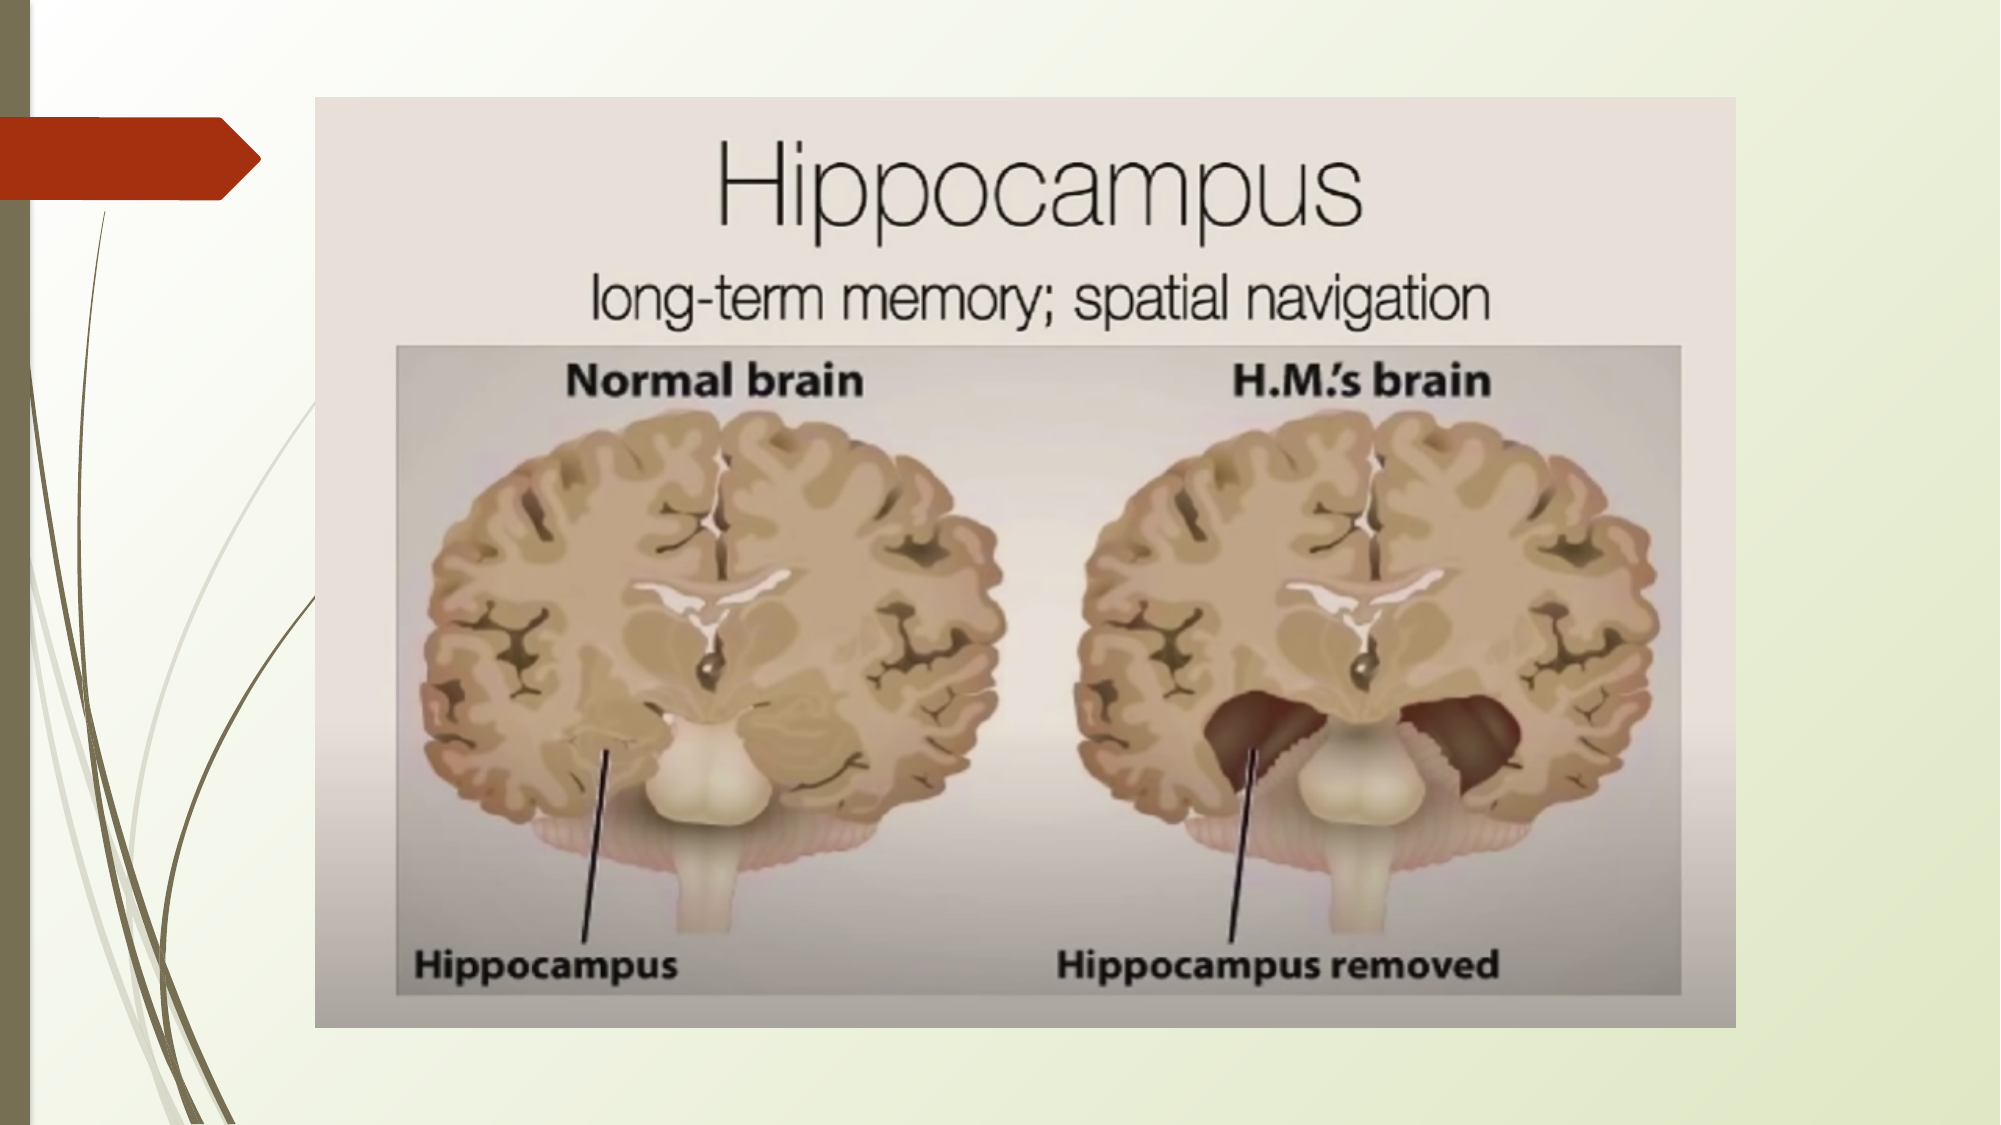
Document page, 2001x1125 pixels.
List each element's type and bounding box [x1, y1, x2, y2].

picture [315, 97, 1737, 1028]
